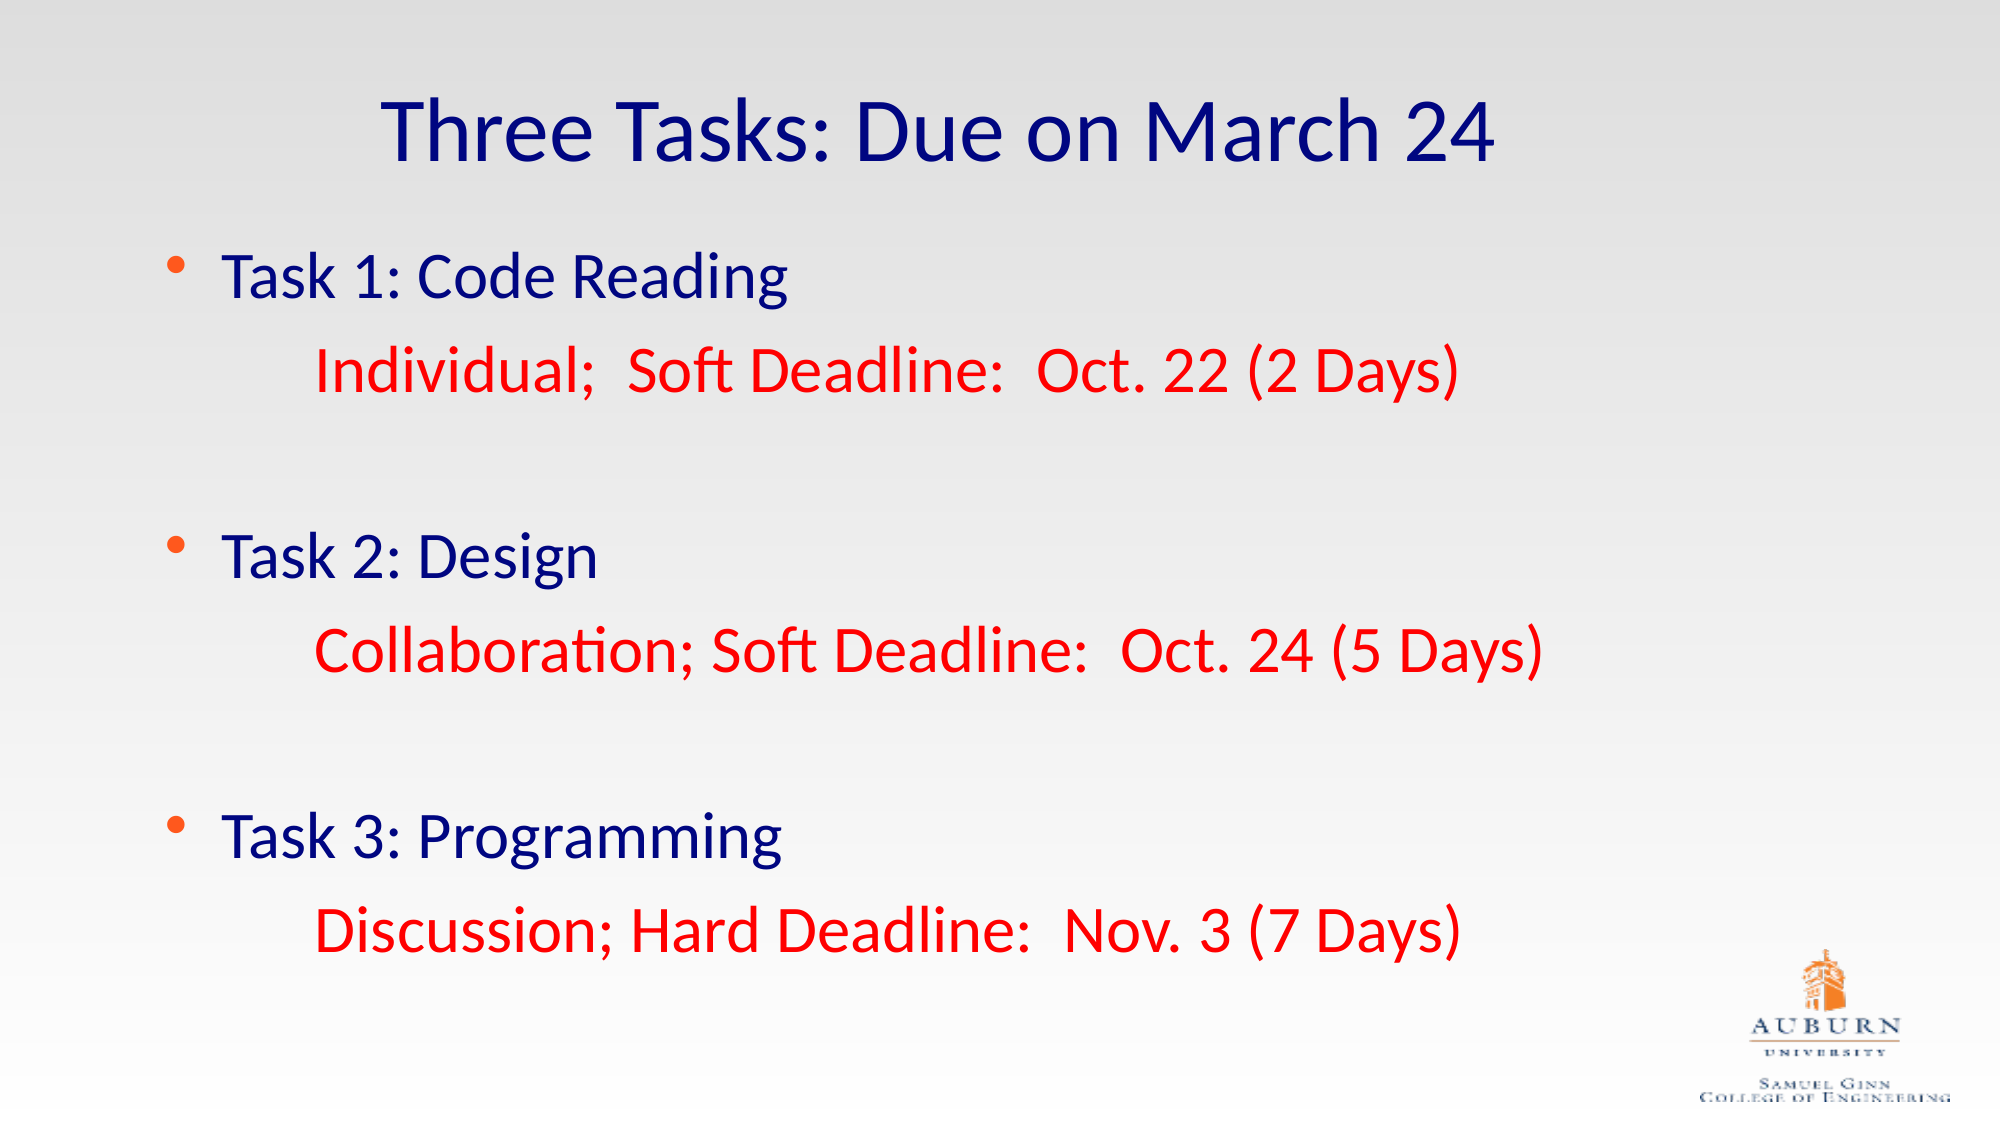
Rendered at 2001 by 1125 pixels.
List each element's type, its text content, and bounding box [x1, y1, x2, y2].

list Task 1: Code Reading Individual; Soft Deadline: Oct. 22 (2 Days) Task 2: Design Collaboration; Soft Deadline: Oct. 24 (5 Days) Task 3: Programming Discussion; Hard Deadline: Nov. 3 (7 Days) [150, 224, 1863, 1038]
title Three Tasks: Due on March 24 [328, 50, 1550, 200]
picture [1700, 949, 1950, 1102]
